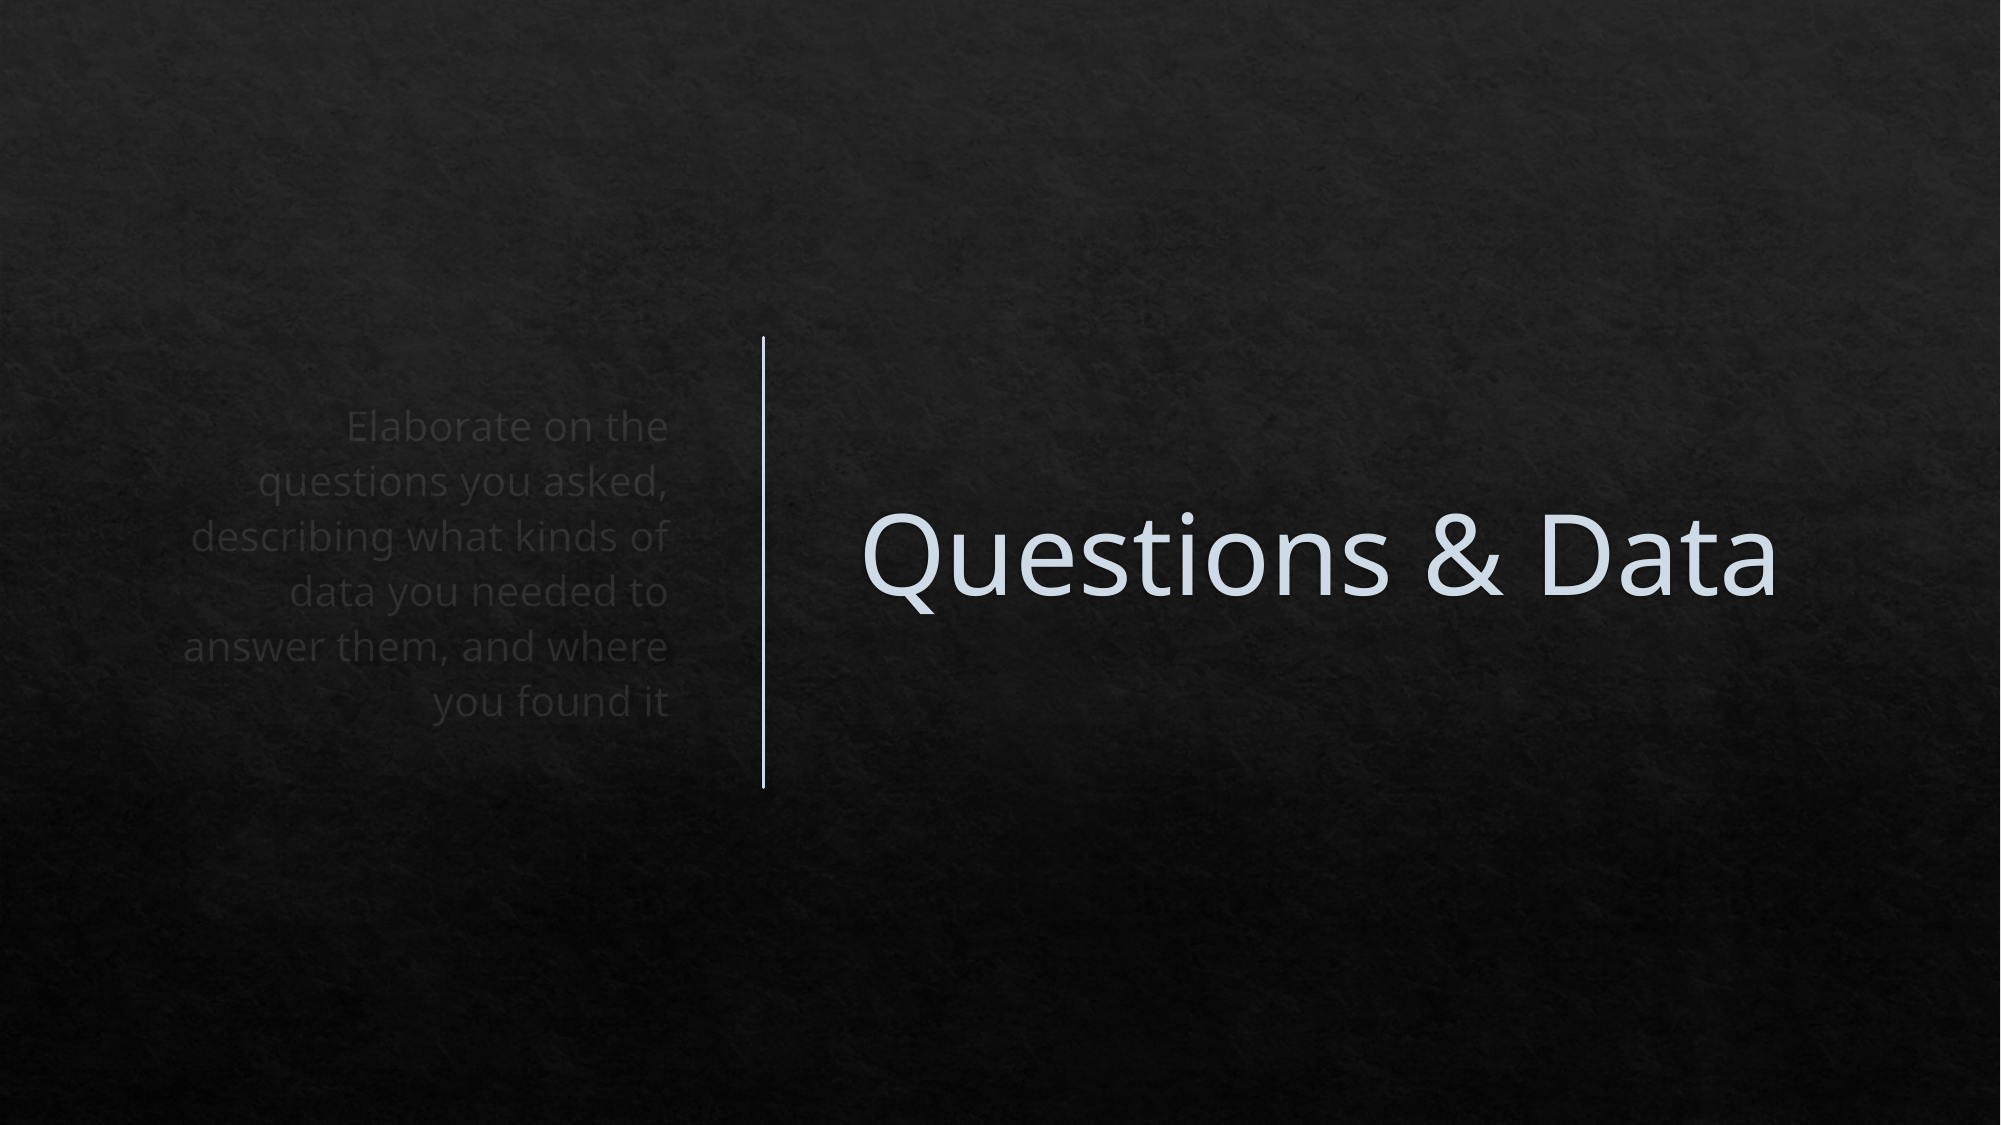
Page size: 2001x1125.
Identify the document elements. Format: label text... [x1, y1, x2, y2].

text_box [0, 0, 2000, 1125]
title Questions & Data [843, 179, 1835, 939]
list Elaborate on the questions you asked, describing what kinds of data you needed to answer them, and where you found it [149, 179, 684, 939]
